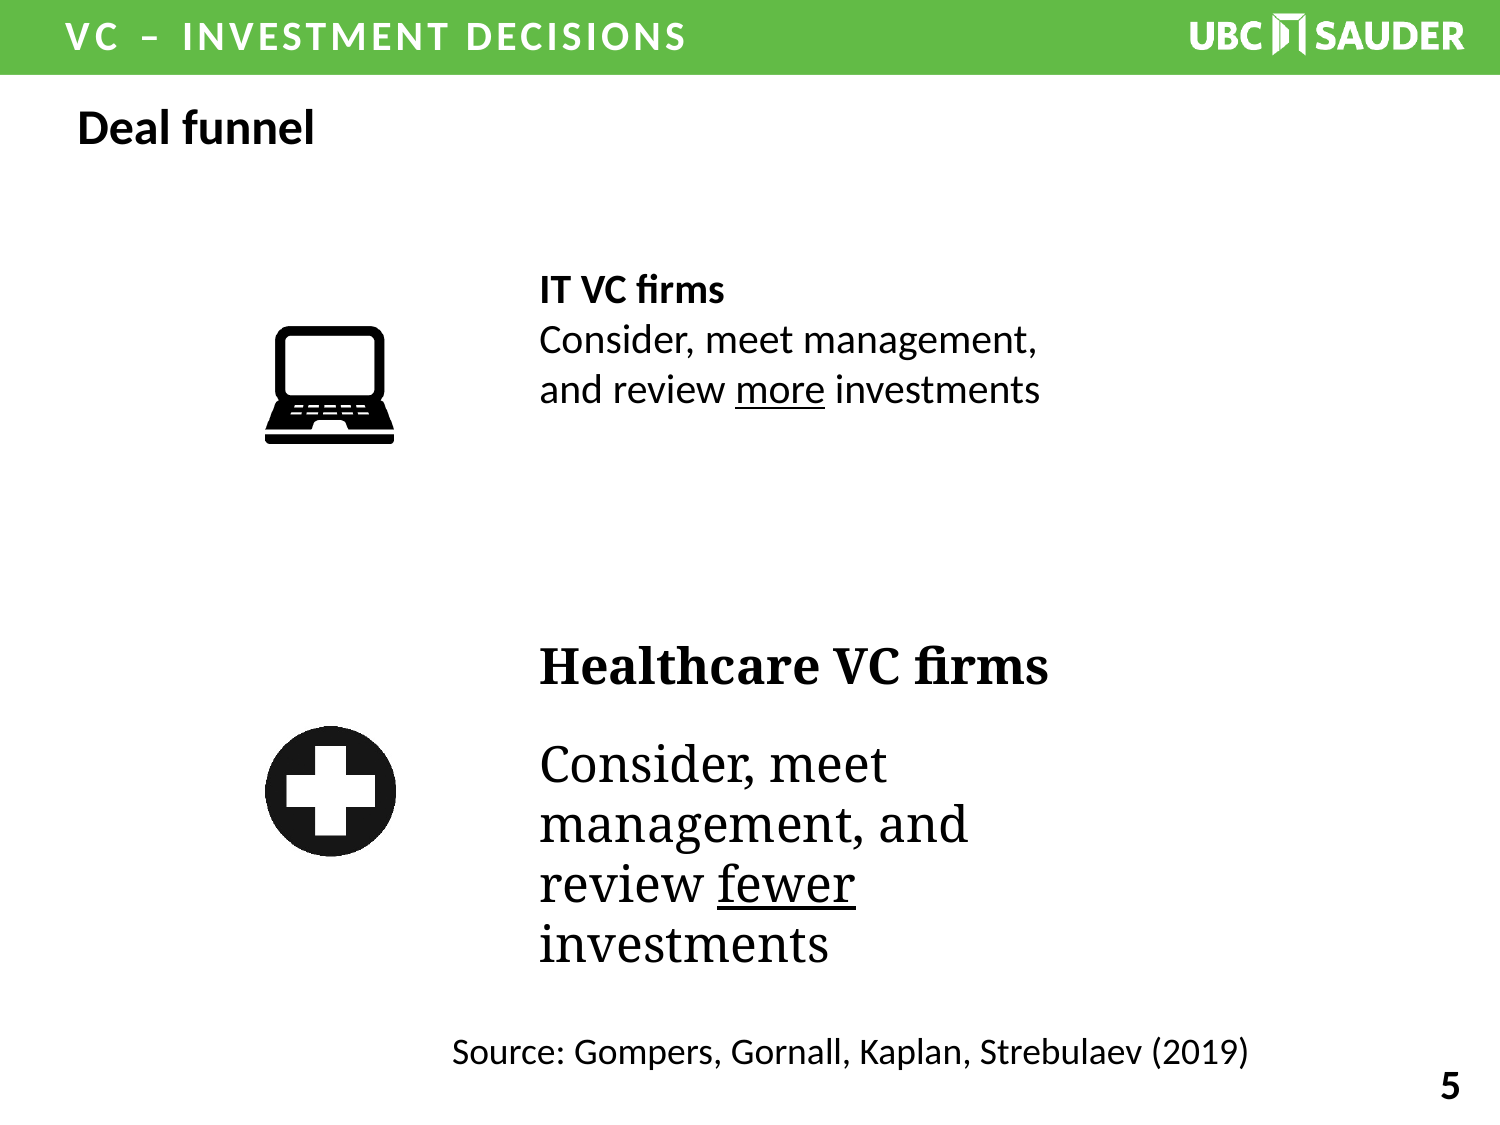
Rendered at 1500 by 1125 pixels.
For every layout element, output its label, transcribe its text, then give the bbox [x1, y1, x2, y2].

picture [265, 316, 394, 444]
text_box Healthcare VC firms Consider, meet management, and review fewer investments [524, 627, 1068, 956]
title Deal funnel [62, 87, 1413, 188]
picture [1156, 7, 1482, 56]
list IT VC firms Consider, meet management, and review more investments [524, 254, 1068, 597]
text_box Source: Gompers, Gornall, Kaplan, Strebulaev (2019) [437, 1019, 1325, 1079]
picture [265, 726, 396, 857]
